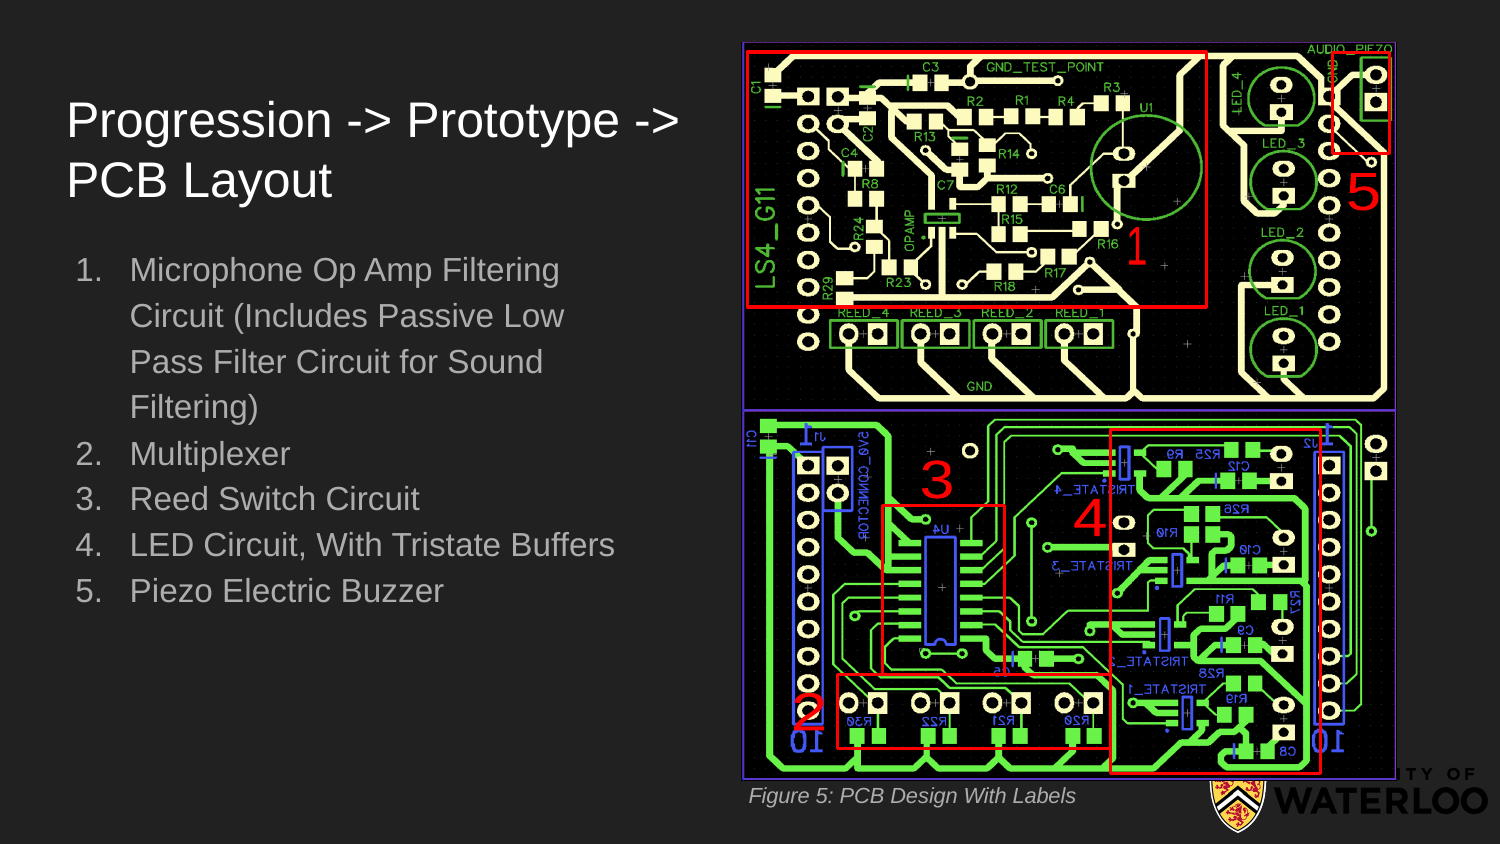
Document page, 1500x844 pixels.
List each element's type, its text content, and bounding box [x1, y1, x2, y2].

text_box Figure 5: PCB Design With Labels [733, 766, 1128, 844]
title Progression -> Prototype -> PCB Layout [51, 72, 736, 249]
list Microphone Op Amp Filtering Circuit (Includes Passive Low Pass Filter Circuit for Sound Filtering) Multiplexer Reed Switch Circuit LED Circuit, With Tristate Buffers Piezo Electric Buzzer [39, 227, 656, 644]
picture [741, 42, 1500, 844]
